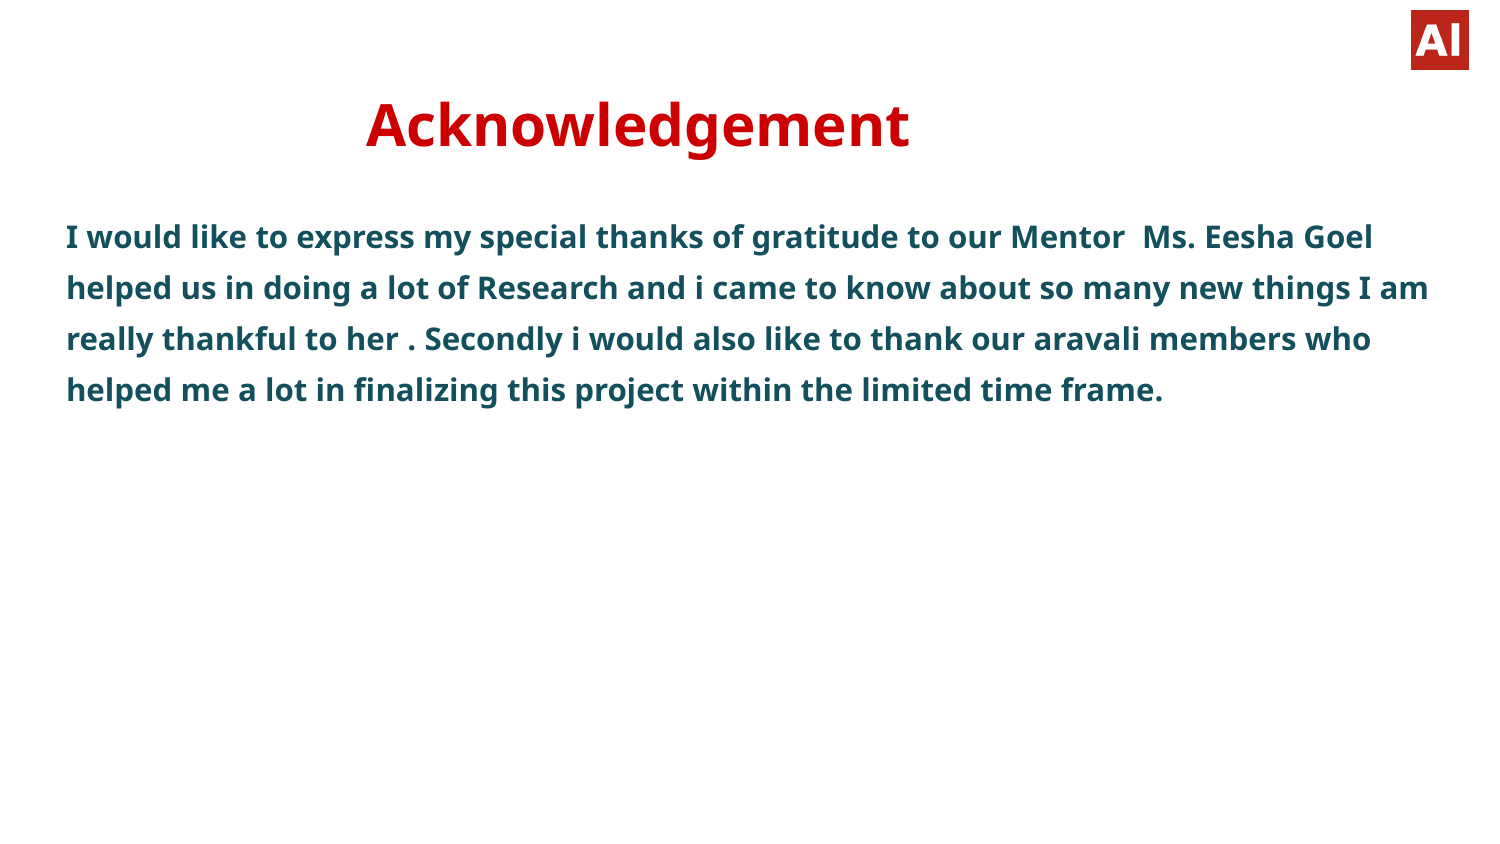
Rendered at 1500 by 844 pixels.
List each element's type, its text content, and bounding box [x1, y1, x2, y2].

title Acknowledgement [51, 72, 1449, 167]
list I would like to express my special thanks of gratitude to our Mentor Ms. Eesha Goel helped us in doing a lot of Research and i came to know about so many new things I am really thankful to her . Secondly i would also like to thank our aravali members who helped me a lot in finalizing this project within the limited time frame. [51, 189, 1449, 806]
picture [1411, 10, 1469, 70]
